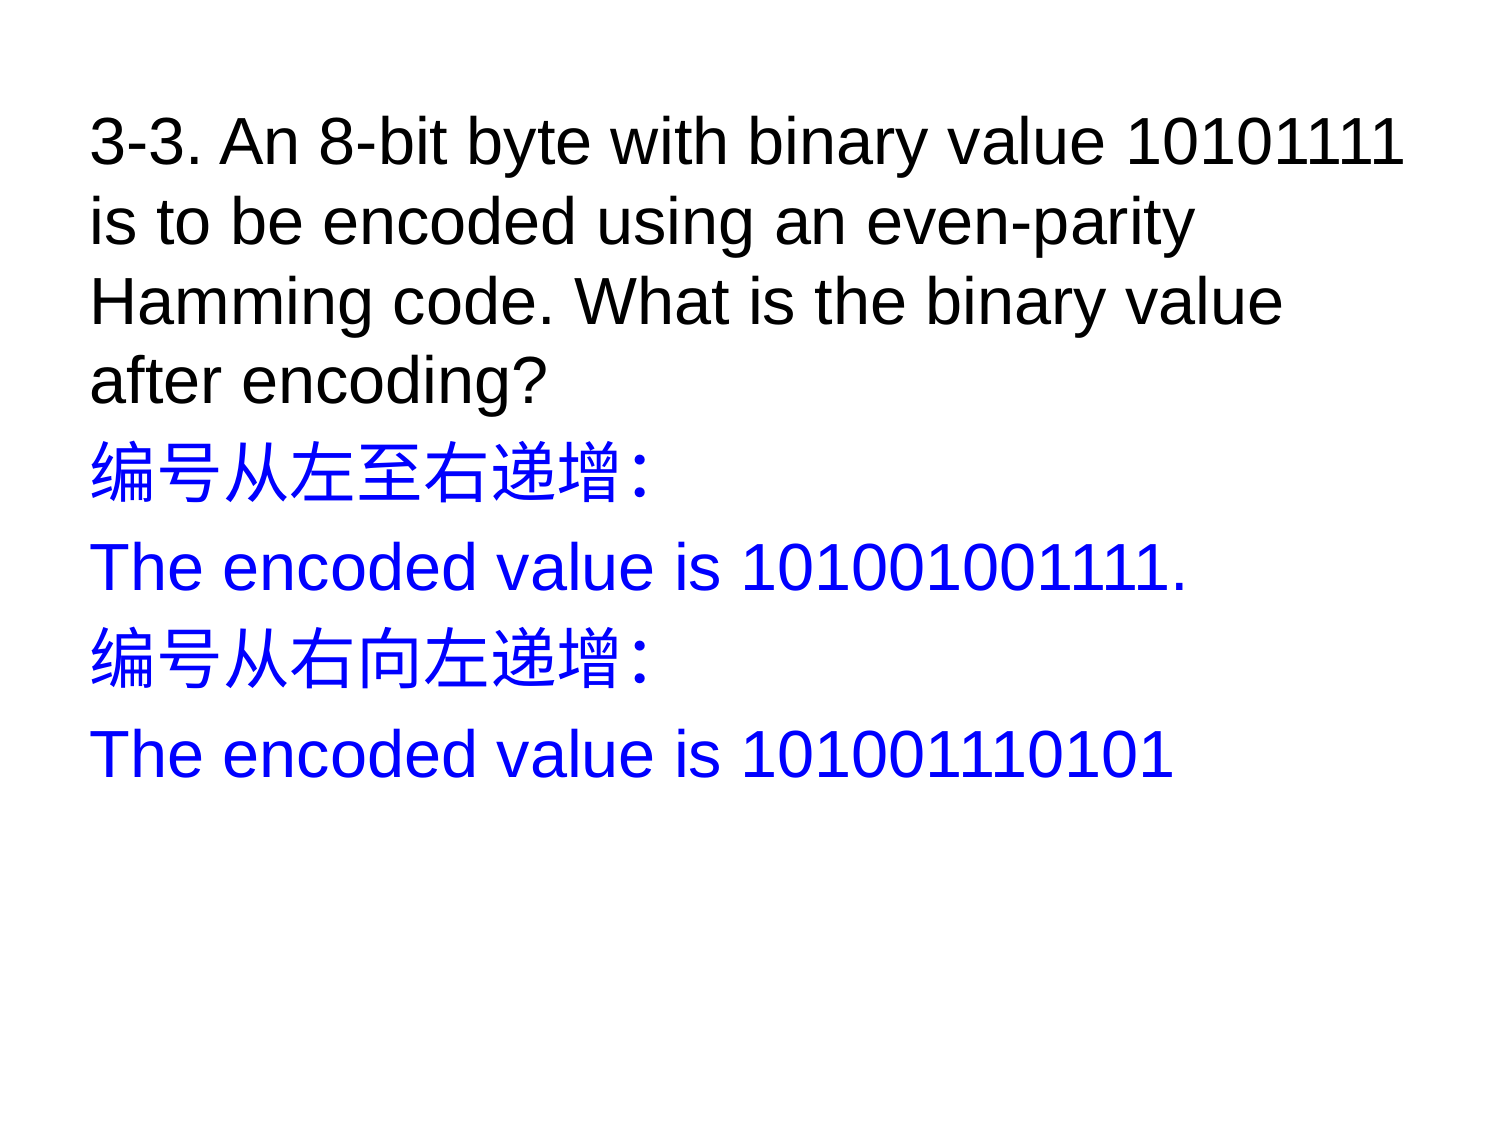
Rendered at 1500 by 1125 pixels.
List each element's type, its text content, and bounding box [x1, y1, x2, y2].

list 3-3. An 8-bit byte with binary value 10101111 is to be encoded using an even-parity Hamming code. What is the binary value after encoding? 编号从左至右递增： The encoded value is 101001001111. 编号从右向左递增： The encoded value is 101001110101 [74, 89, 1426, 1000]
